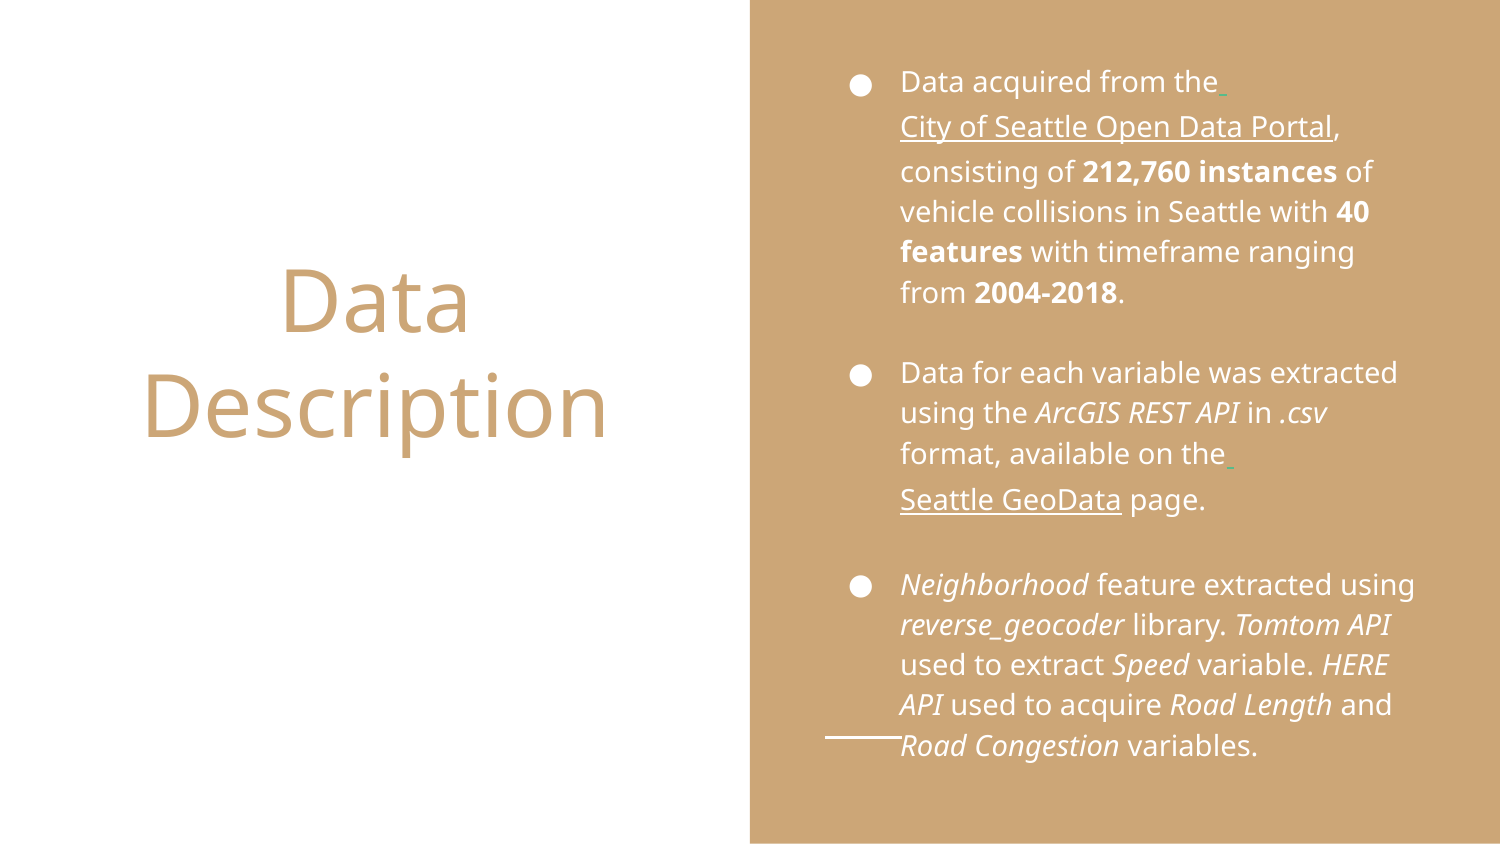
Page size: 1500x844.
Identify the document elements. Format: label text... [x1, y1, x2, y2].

list Data acquired from the City of Seattle Open Data Portal, consisting of 212,760 instances of vehicle collisions in Seattle with 40 features with timeframe ranging from 2004-2018. Data for each variable was extracted using the ArcGIS REST API in .csv format, available on the Seattle GeoData page. Neighborhood feature extracted using reverse_geocoder library. Tomtom API used to extract Speed variable. HERE API used to acquire Road Length and Road Congestion variables. [810, 106, 1440, 713]
title Data Description [43, 177, 708, 471]
